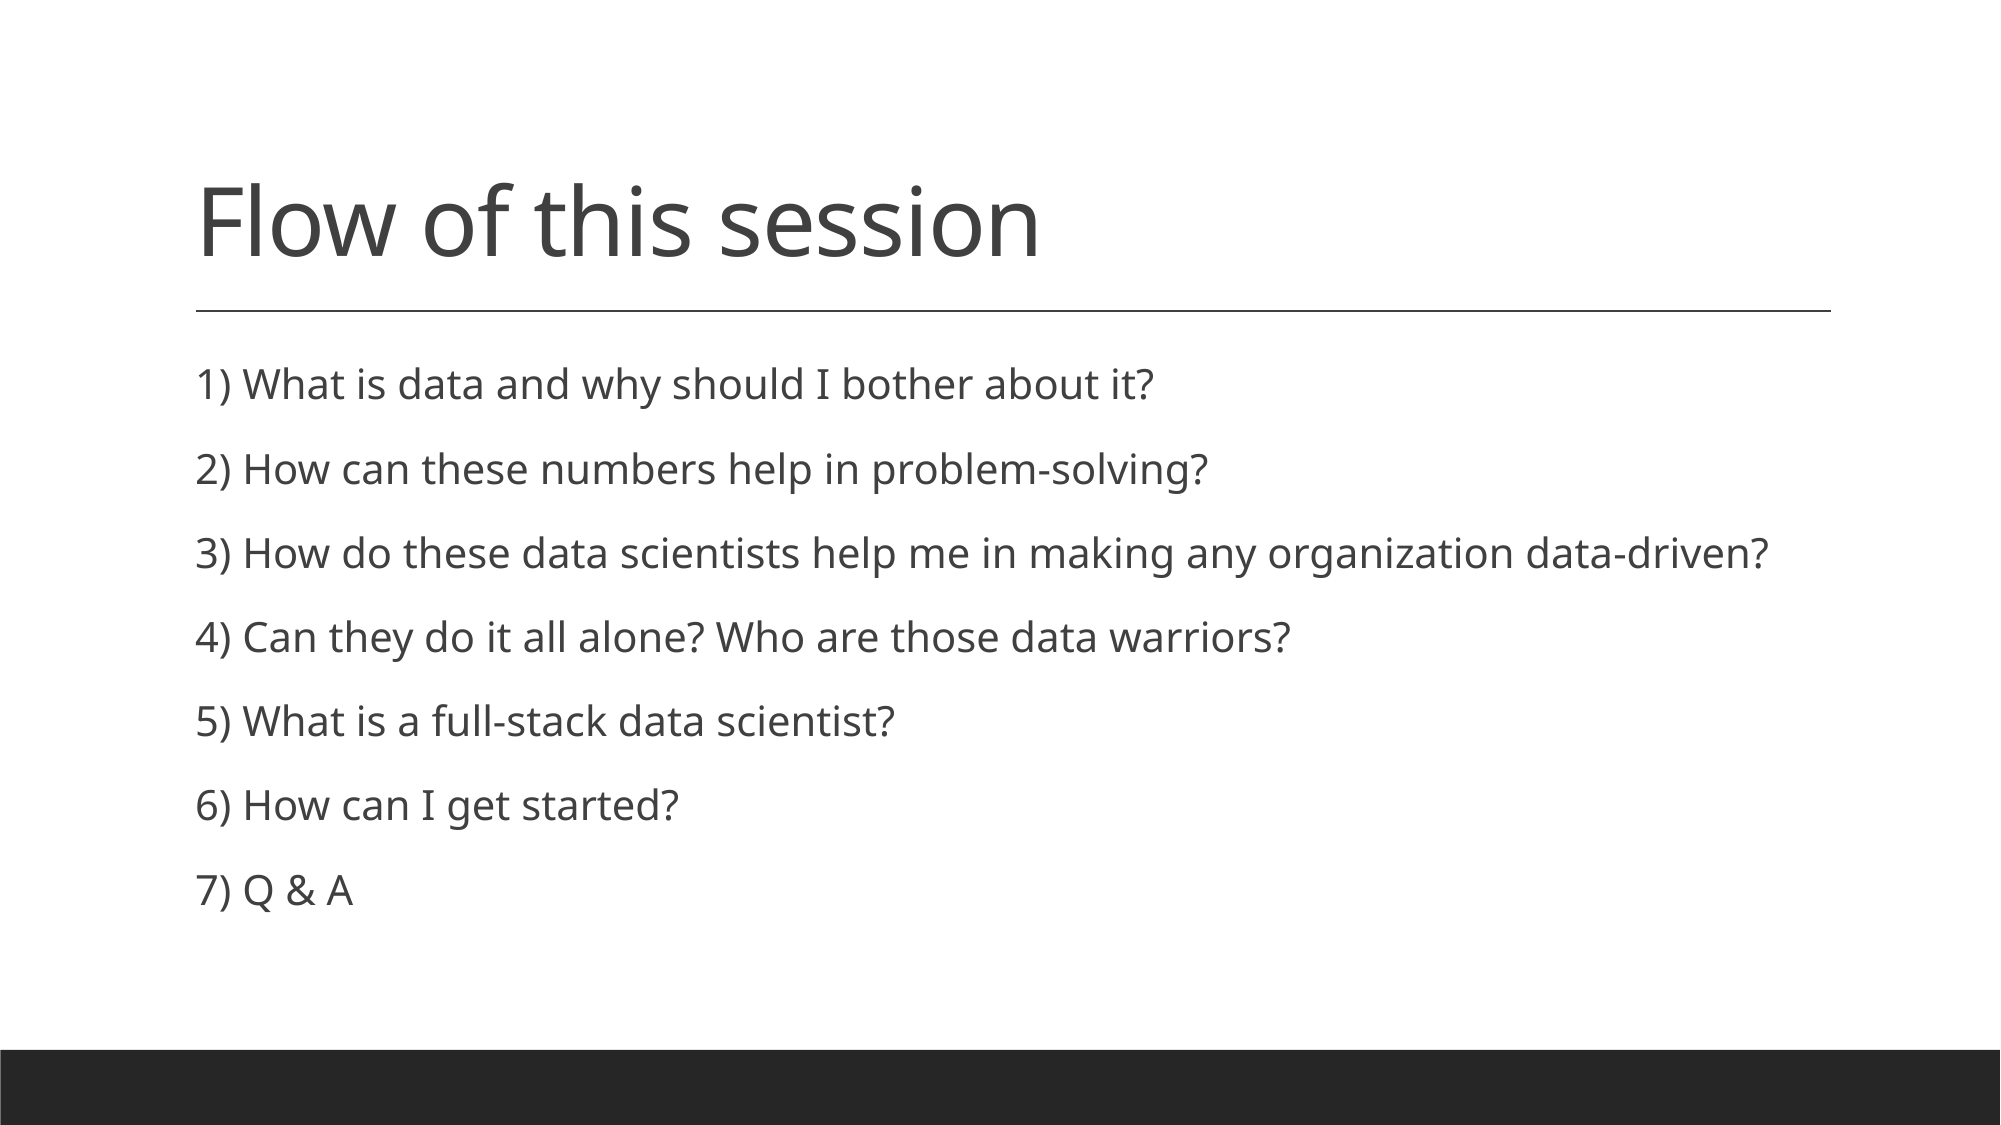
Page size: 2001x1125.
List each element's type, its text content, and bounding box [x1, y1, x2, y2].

title Flow of this session [180, 47, 1830, 285]
list 1) What is data and why should I bother about it? 2) How can these numbers help in problem-solving? 3) How do these data scientists help me in making any organization data-driven? 4) Can they do it all alone? Who are those data warriors? 5) What is a full-stack data scientist? 6) How can I get started? 7) Q & A [180, 345, 1830, 963]
